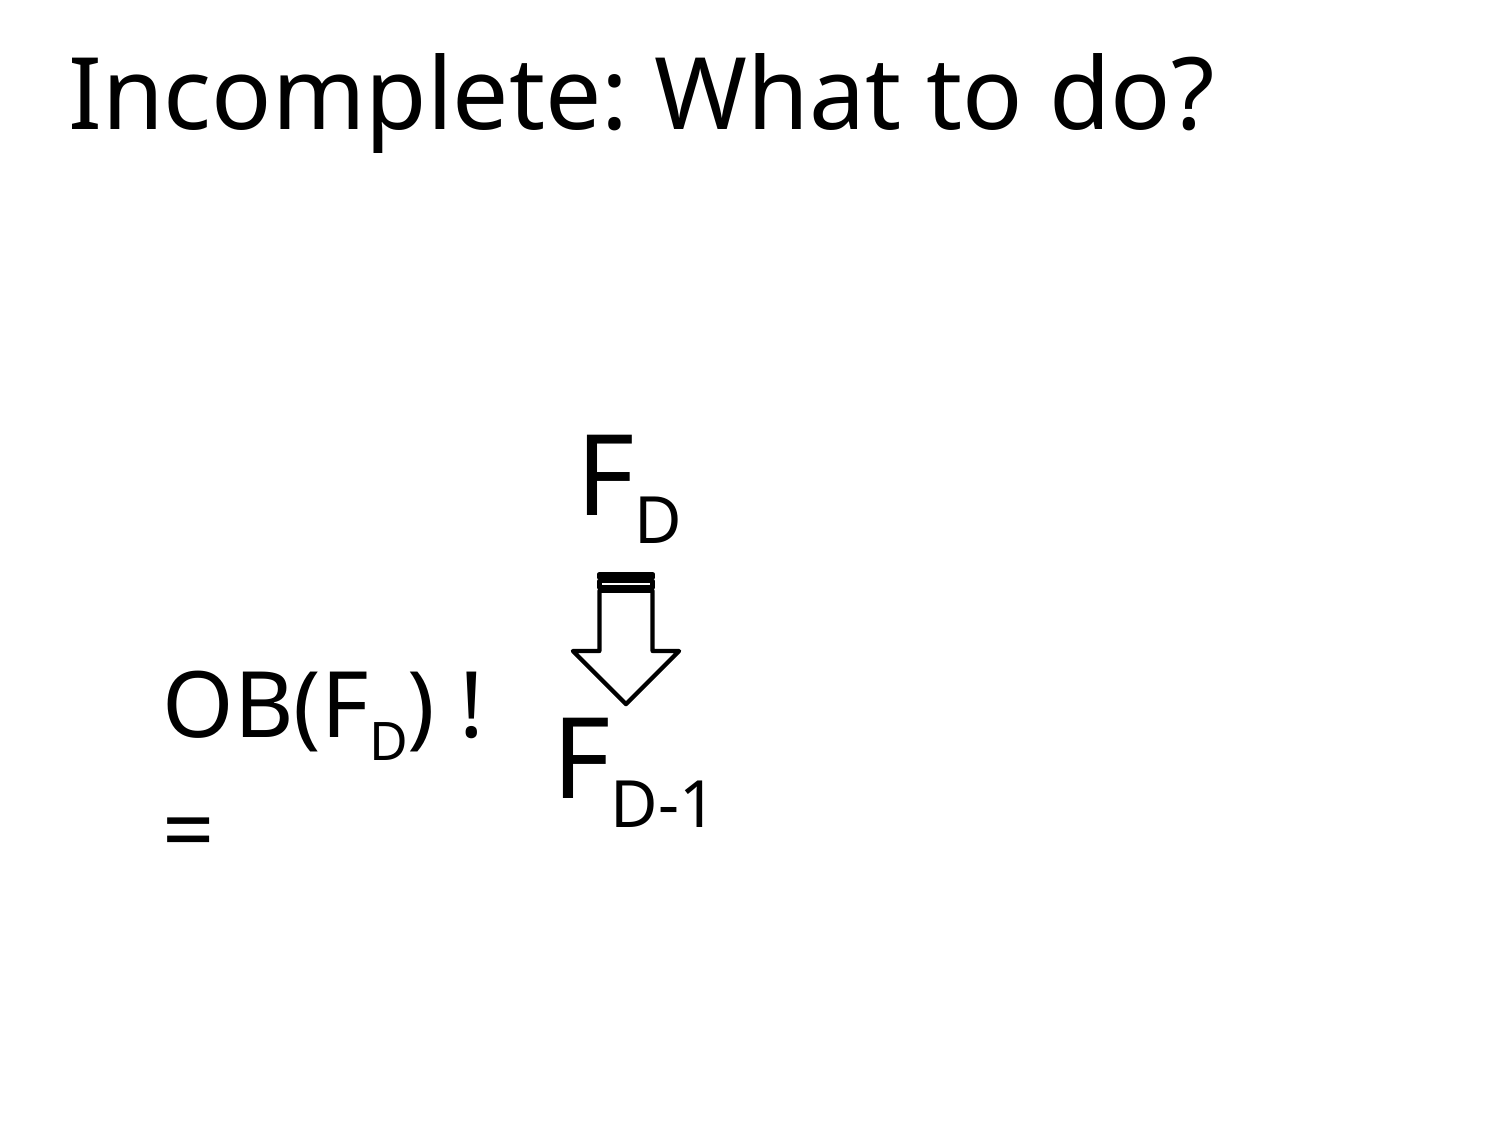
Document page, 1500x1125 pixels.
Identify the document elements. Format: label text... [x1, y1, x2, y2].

text_box Incomplete: What to do? [53, 30, 1365, 149]
text_box FD-1 [550, 704, 774, 823]
text_box FD [561, 420, 928, 539]
text_box [570, 572, 682, 704]
text_box OB(FD) != [147, 704, 550, 823]
